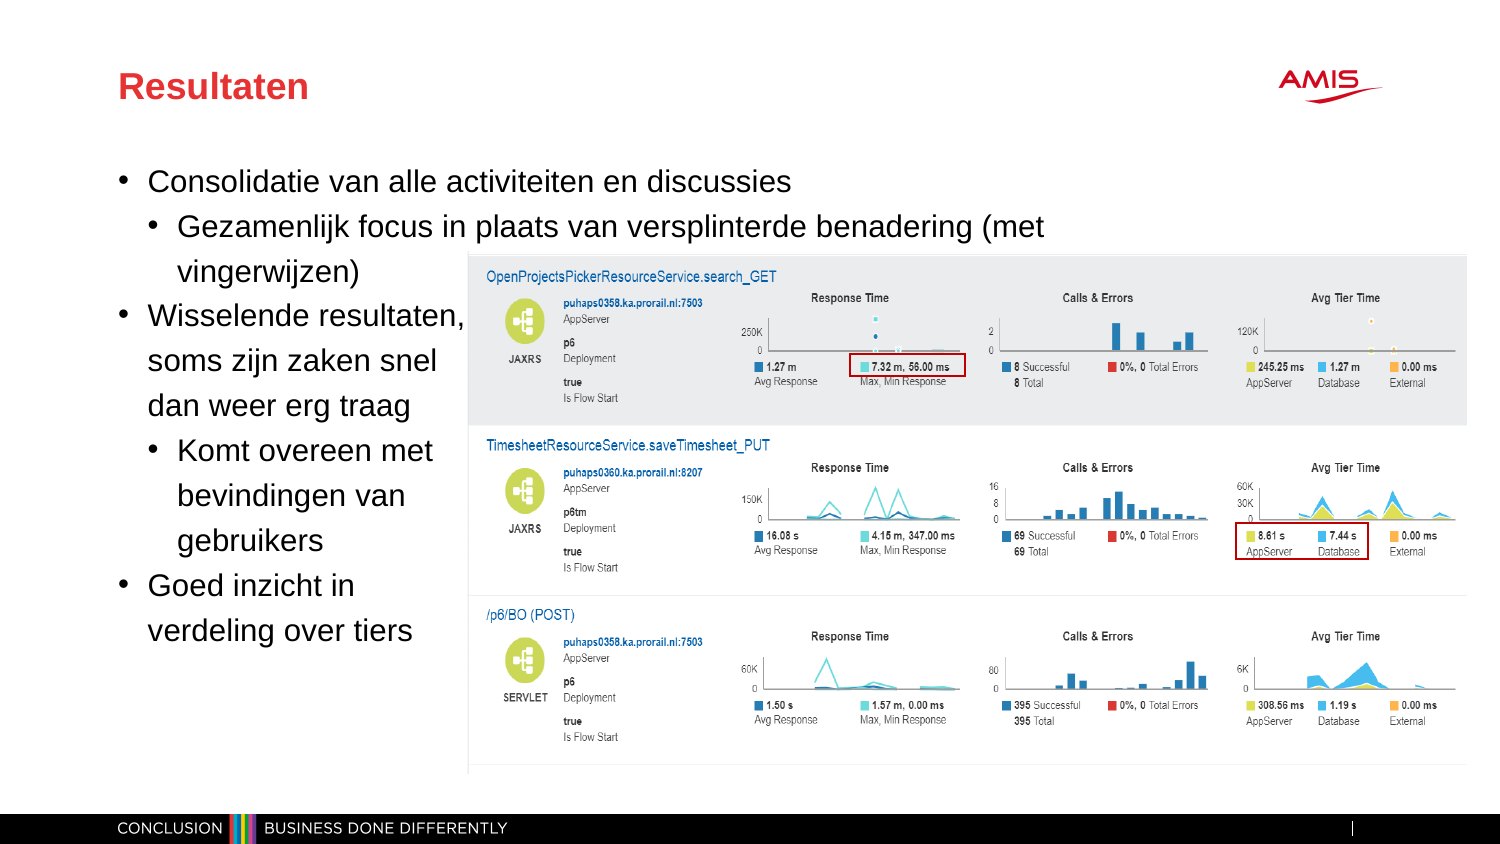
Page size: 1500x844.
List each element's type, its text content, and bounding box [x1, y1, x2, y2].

picture [0, 814, 236, 844]
picture [1205, 58, 1388, 106]
picture [467, 251, 1467, 774]
list Consolidatie van alle activiteiten en discussies Gezamenlijk focus in plaats van versplinterde benadering (met vingerwijzen) Wisselende resultaten, soms zijn zaken snel dan weer erg traag Komt overeen met bevindingen van gebruikers Goed inzicht in verdeling over tiers [118, 153, 1205, 774]
picture [239, 814, 1500, 844]
title Resultaten [118, 47, 1205, 130]
